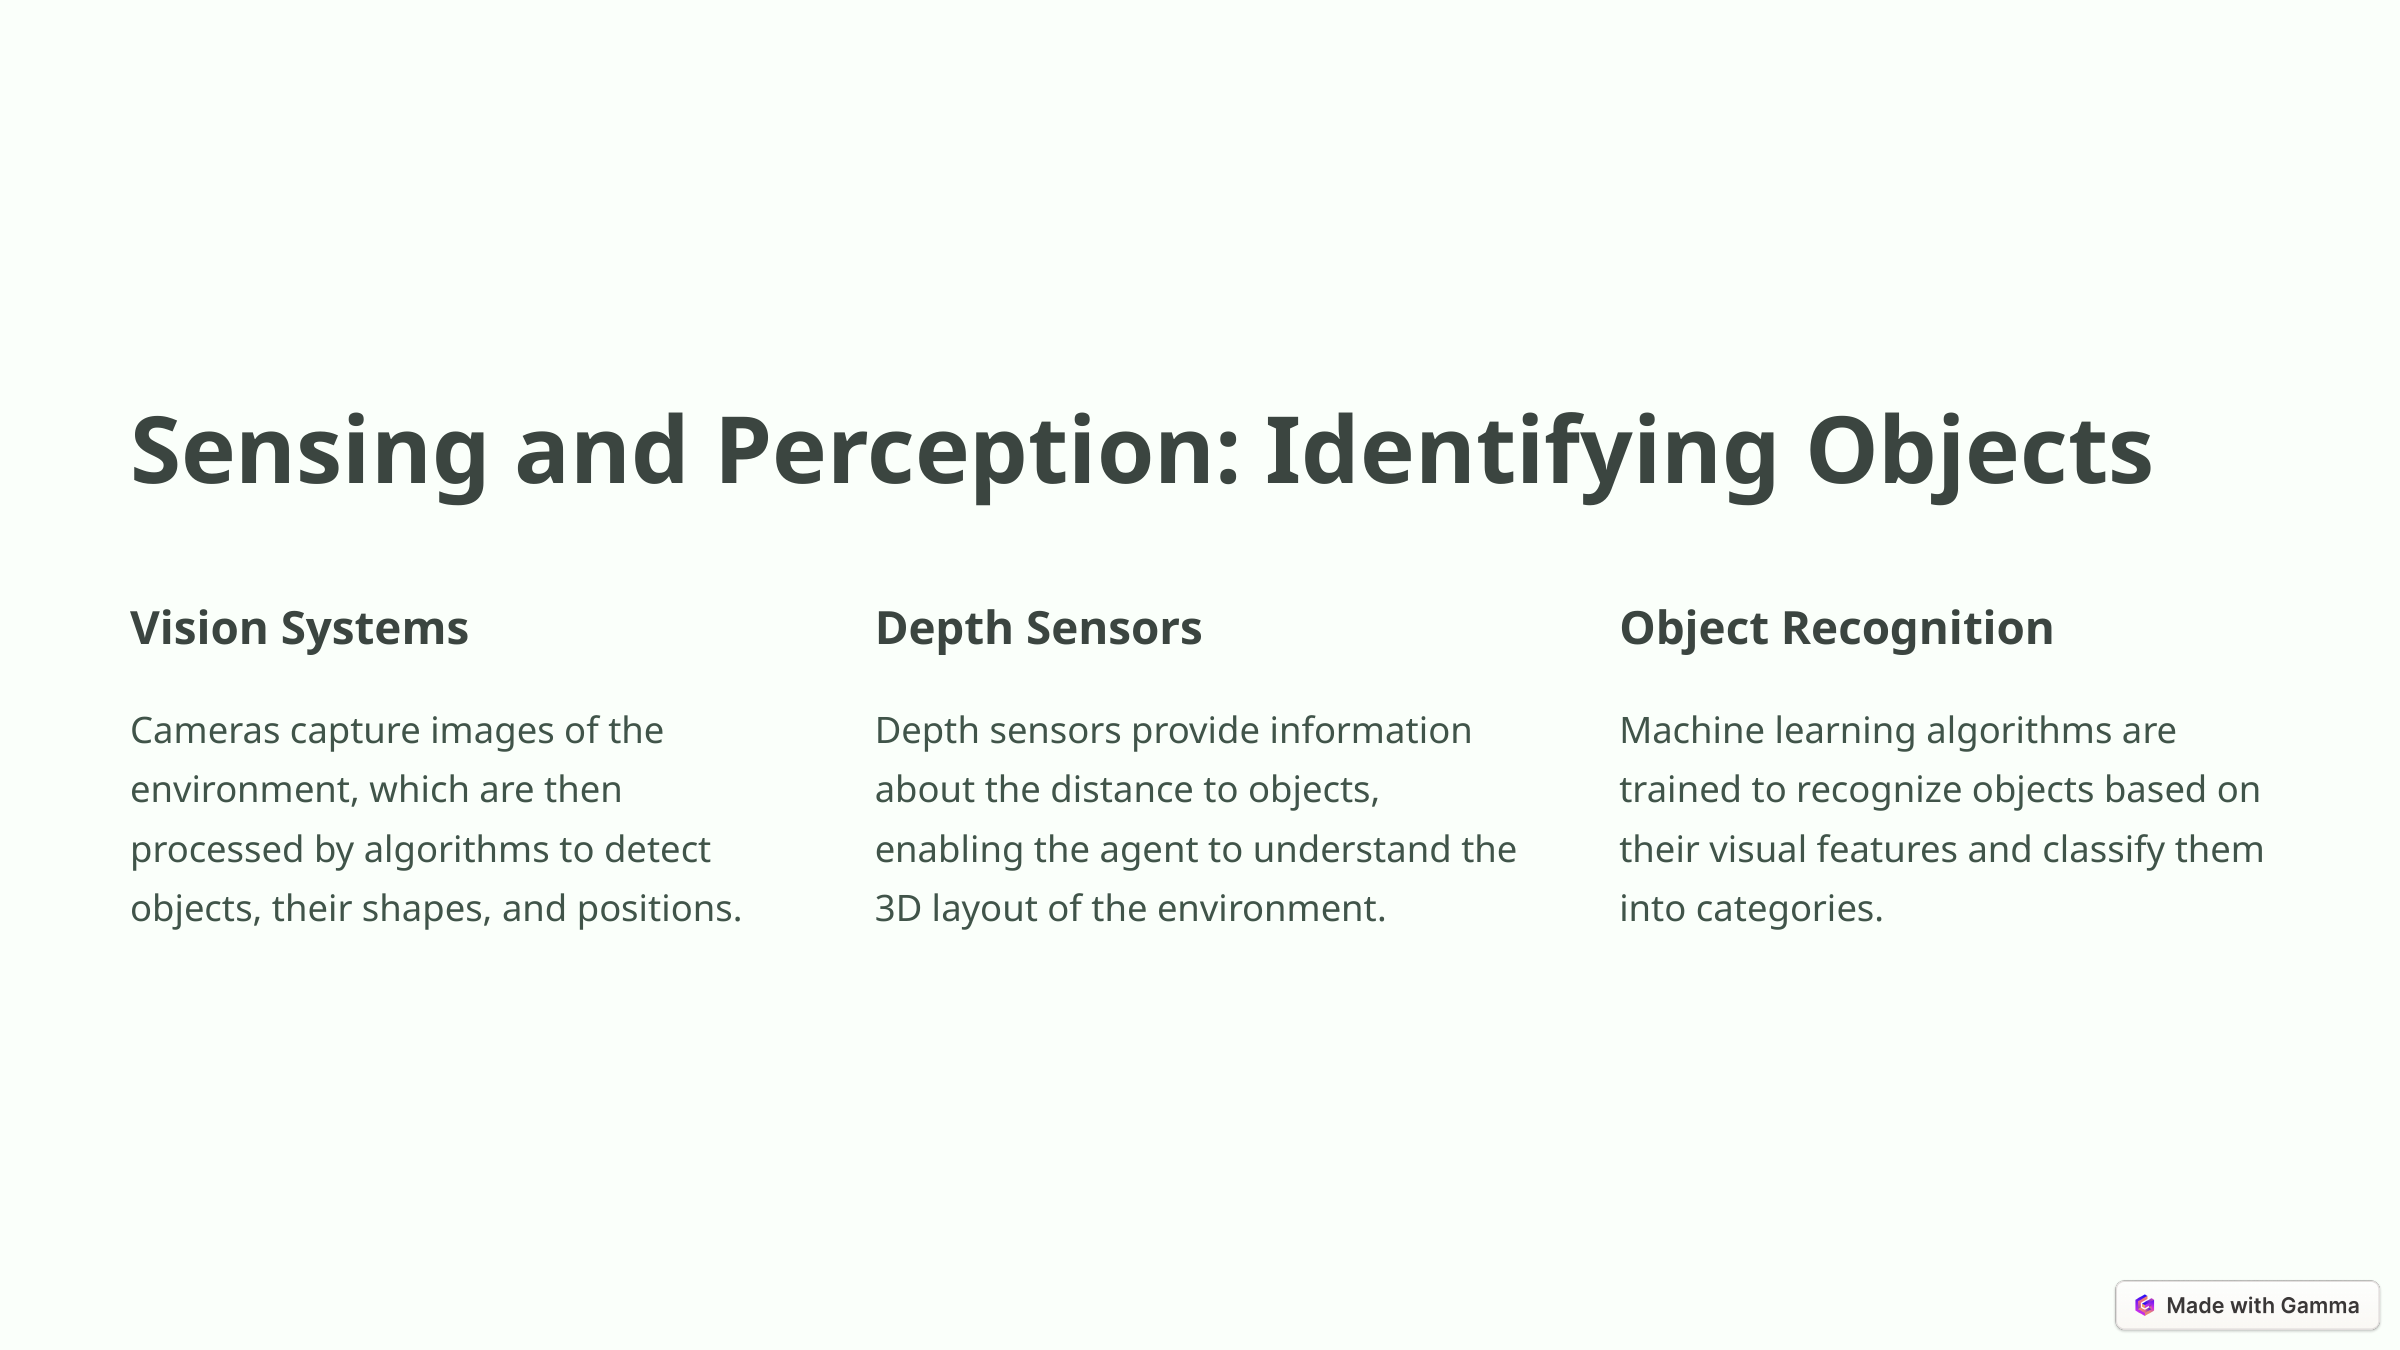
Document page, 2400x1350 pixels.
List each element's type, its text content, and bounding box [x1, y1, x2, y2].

text_box Depth Sensors [874, 596, 1340, 655]
text_box Sensing and Perception: Identifying Objects [130, 386, 2198, 504]
text_box Object Recognition [1619, 596, 2085, 655]
picture [2106, 1271, 2389, 1339]
text_box Depth sensors provide information about the distance to objects, enabling the agent to understand the 3D layout of the environment. [874, 691, 1528, 930]
text_box Vision Systems [130, 596, 596, 655]
text_box Machine learning algorithms are trained to recognize objects based on their visual features and classify them into categories. [1619, 691, 2272, 930]
text_box Cameras capture images of the environment, which are then processed by algorithms to detect objects, their shapes, and positions. [130, 691, 783, 930]
